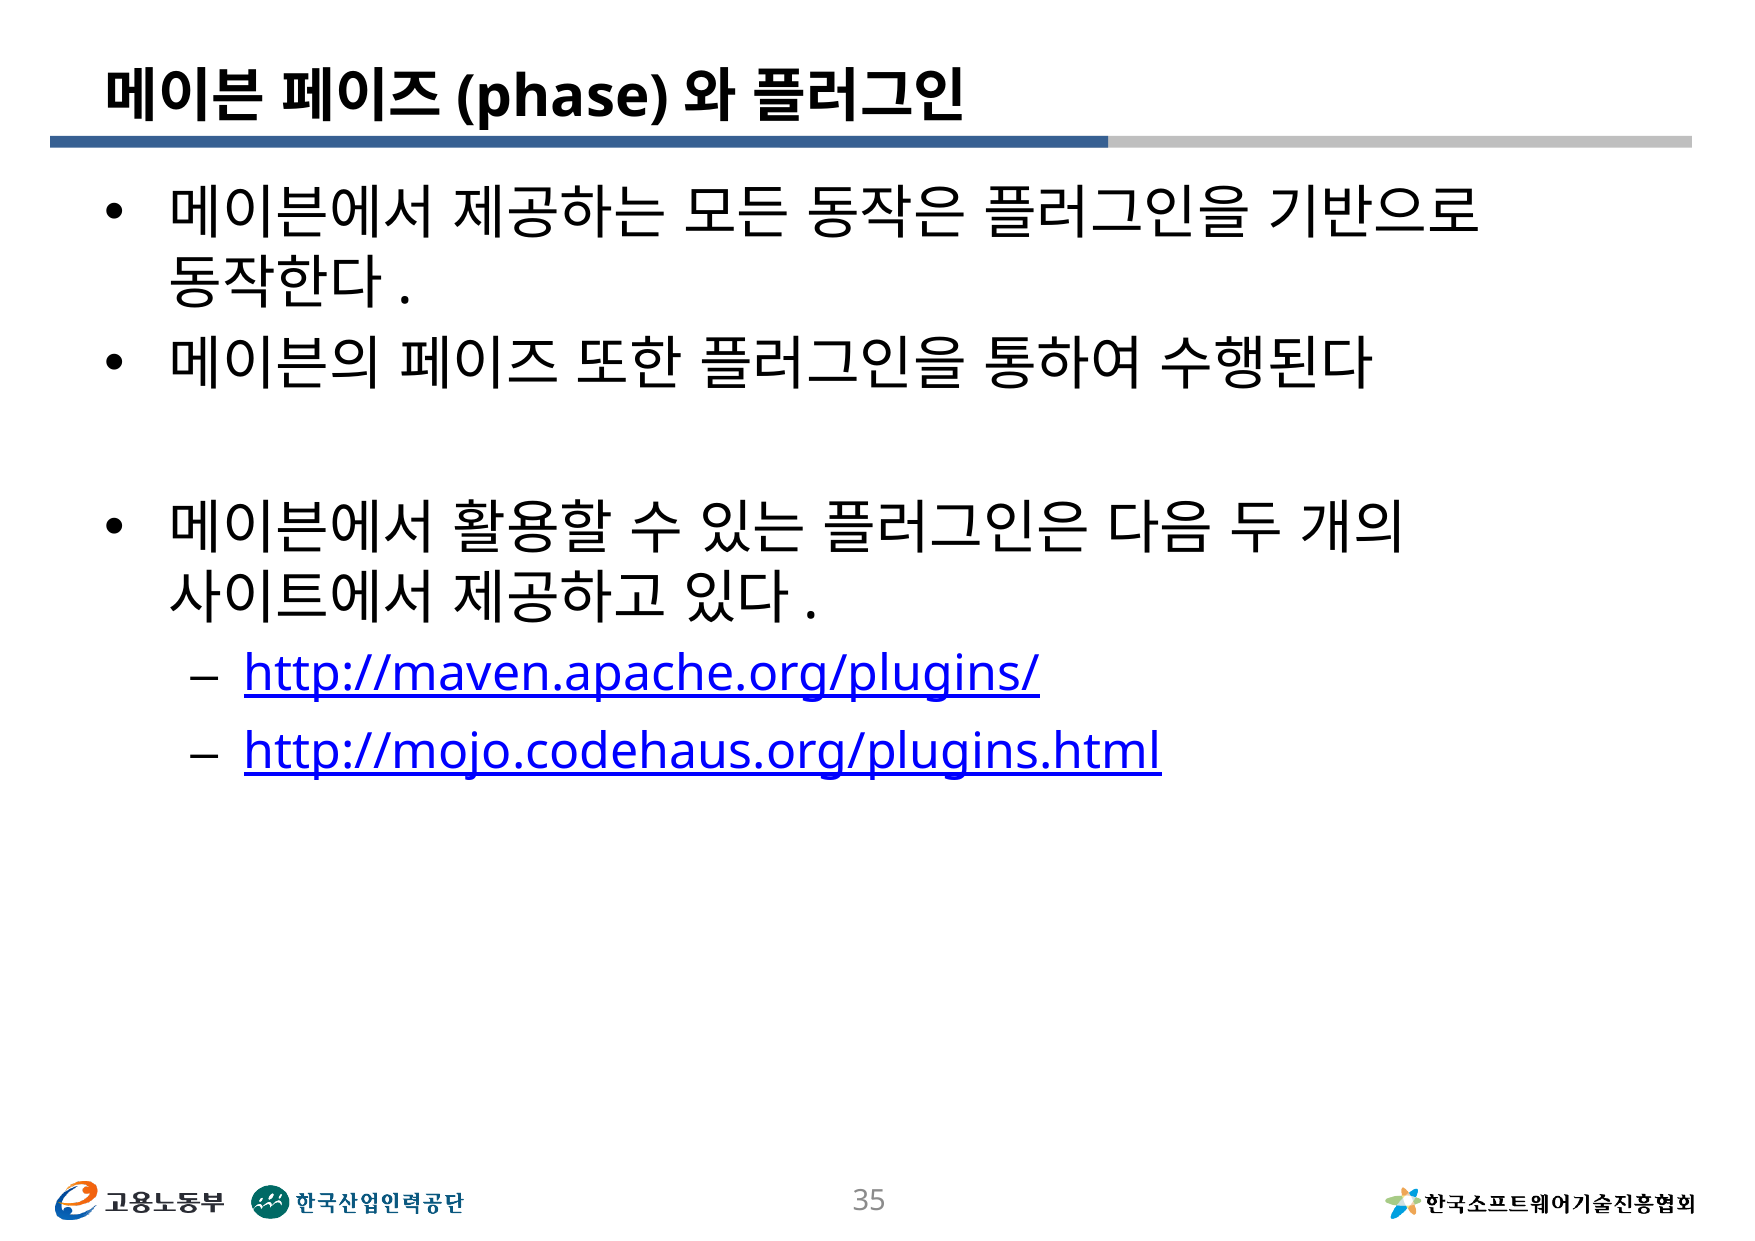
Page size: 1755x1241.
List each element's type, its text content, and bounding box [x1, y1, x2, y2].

picture [251, 1185, 464, 1219]
picture [50, 1178, 228, 1223]
picture [1385, 1187, 1694, 1219]
slide_number 35 [664, 1168, 1074, 1235]
title 메이븐 페이즈(phase)와 플러그인 [87, 49, 1667, 136]
list 메이븐에서 제공하는 모든 동작은 플러그인을 기반으로 동작한다. 메이븐의 페이즈 또한 플러그인을 통하여 수행된다 메이븐에서 활용할 수 있는 플러그인은 다음 두 개의 사이트에서 제공하고 있다. http://maven.apache.org/plugins/ http://mojo.codehaus.org/plugins.html [87, 166, 1667, 1108]
